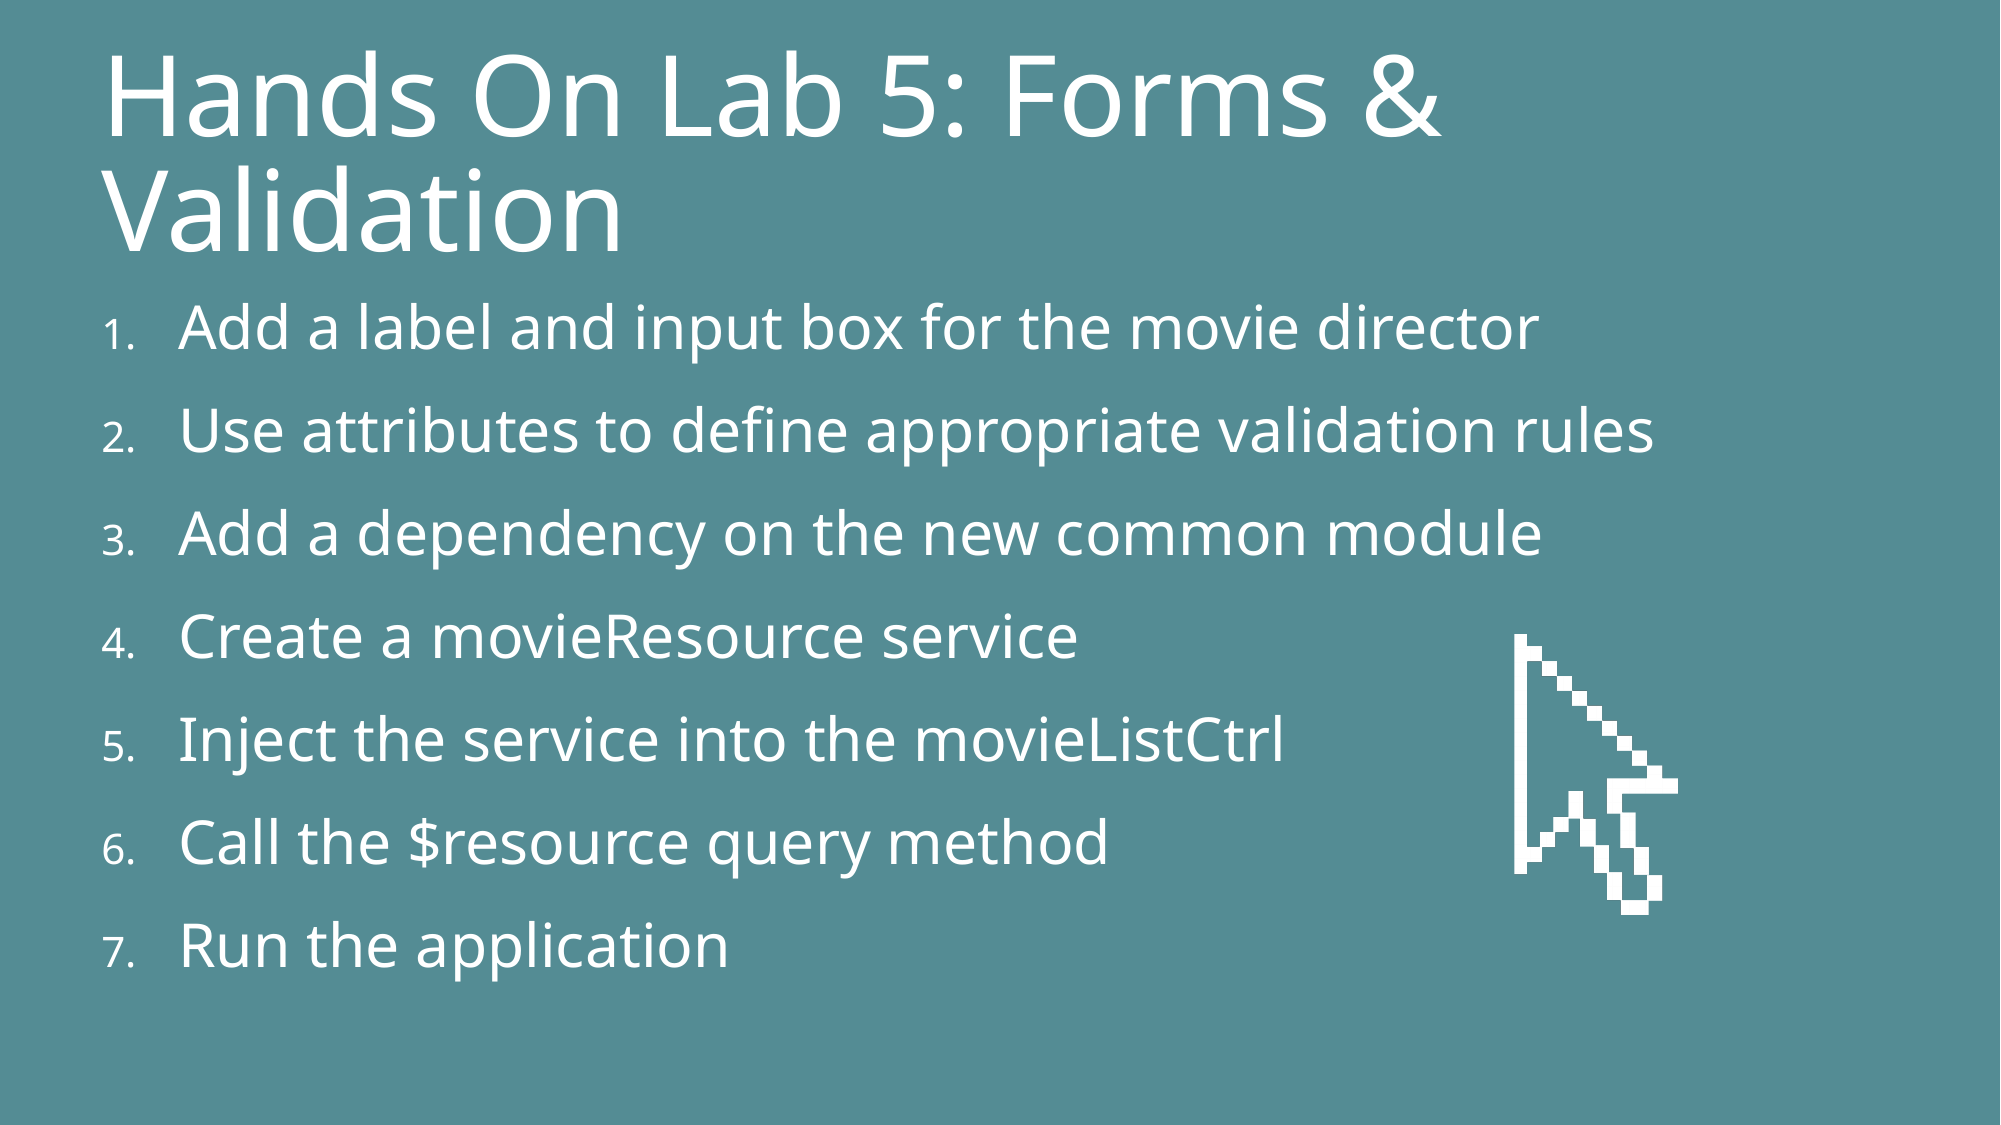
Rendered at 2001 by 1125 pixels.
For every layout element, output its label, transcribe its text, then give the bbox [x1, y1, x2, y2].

list Add a label and input box for the movie director Use attributes to define appropriate validation rules Add a dependency on the new common module Create a movieResource service Inject the service into the movieListCtrl Call the $resource query method Run the application [101, 289, 1664, 1048]
title Hands On Lab 5: Forms & Validation [101, 30, 1988, 289]
